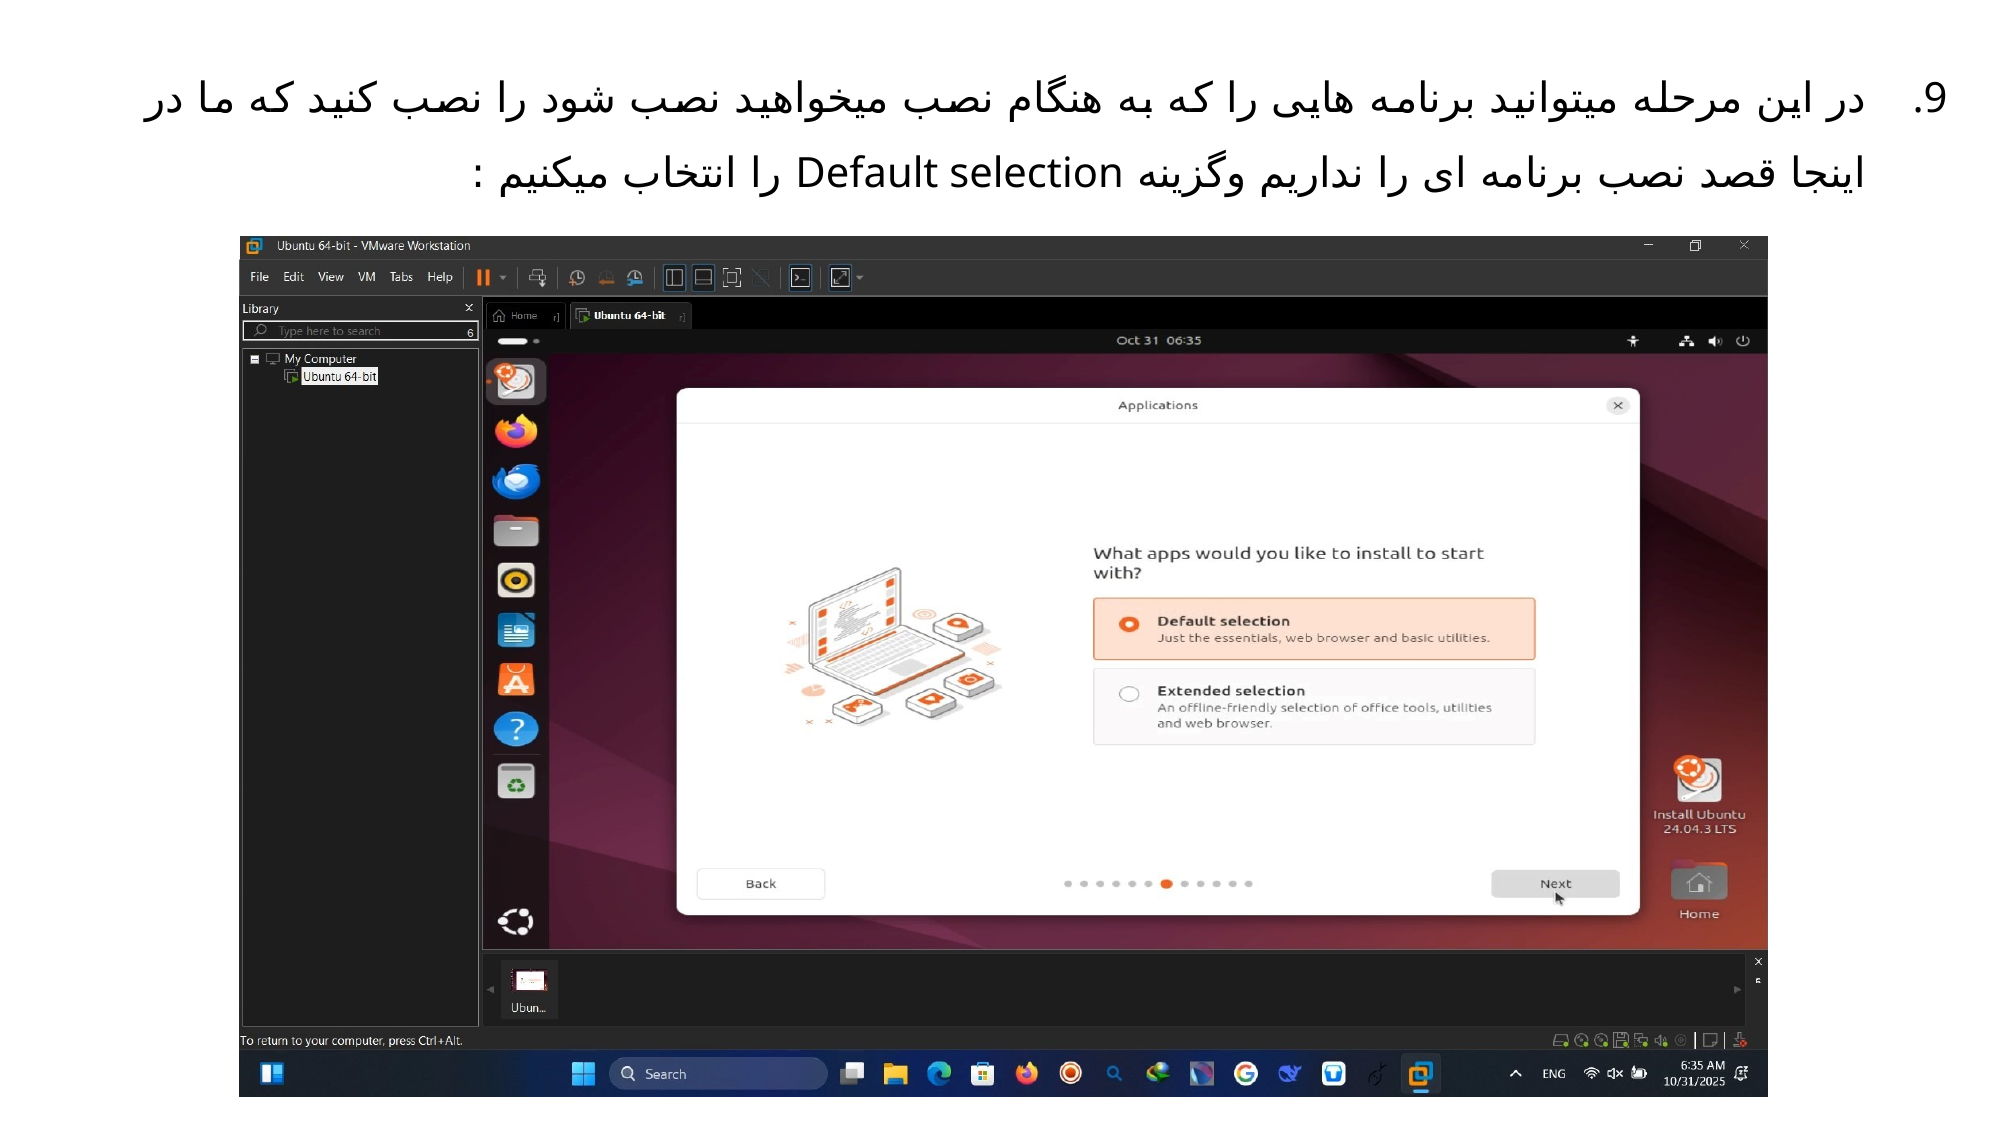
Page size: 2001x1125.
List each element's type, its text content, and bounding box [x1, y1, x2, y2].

list در این مرحله میتوانید برنامه ھایی را که به ھنگام نصب میخواھید نصب شود را نصب کنید که ما در اینجا قصد نصب برنامه ای را نداریم وگزینه Default selection را انتخاب میکنیم : [130, 38, 1966, 237]
picture [239, 236, 1768, 1097]
